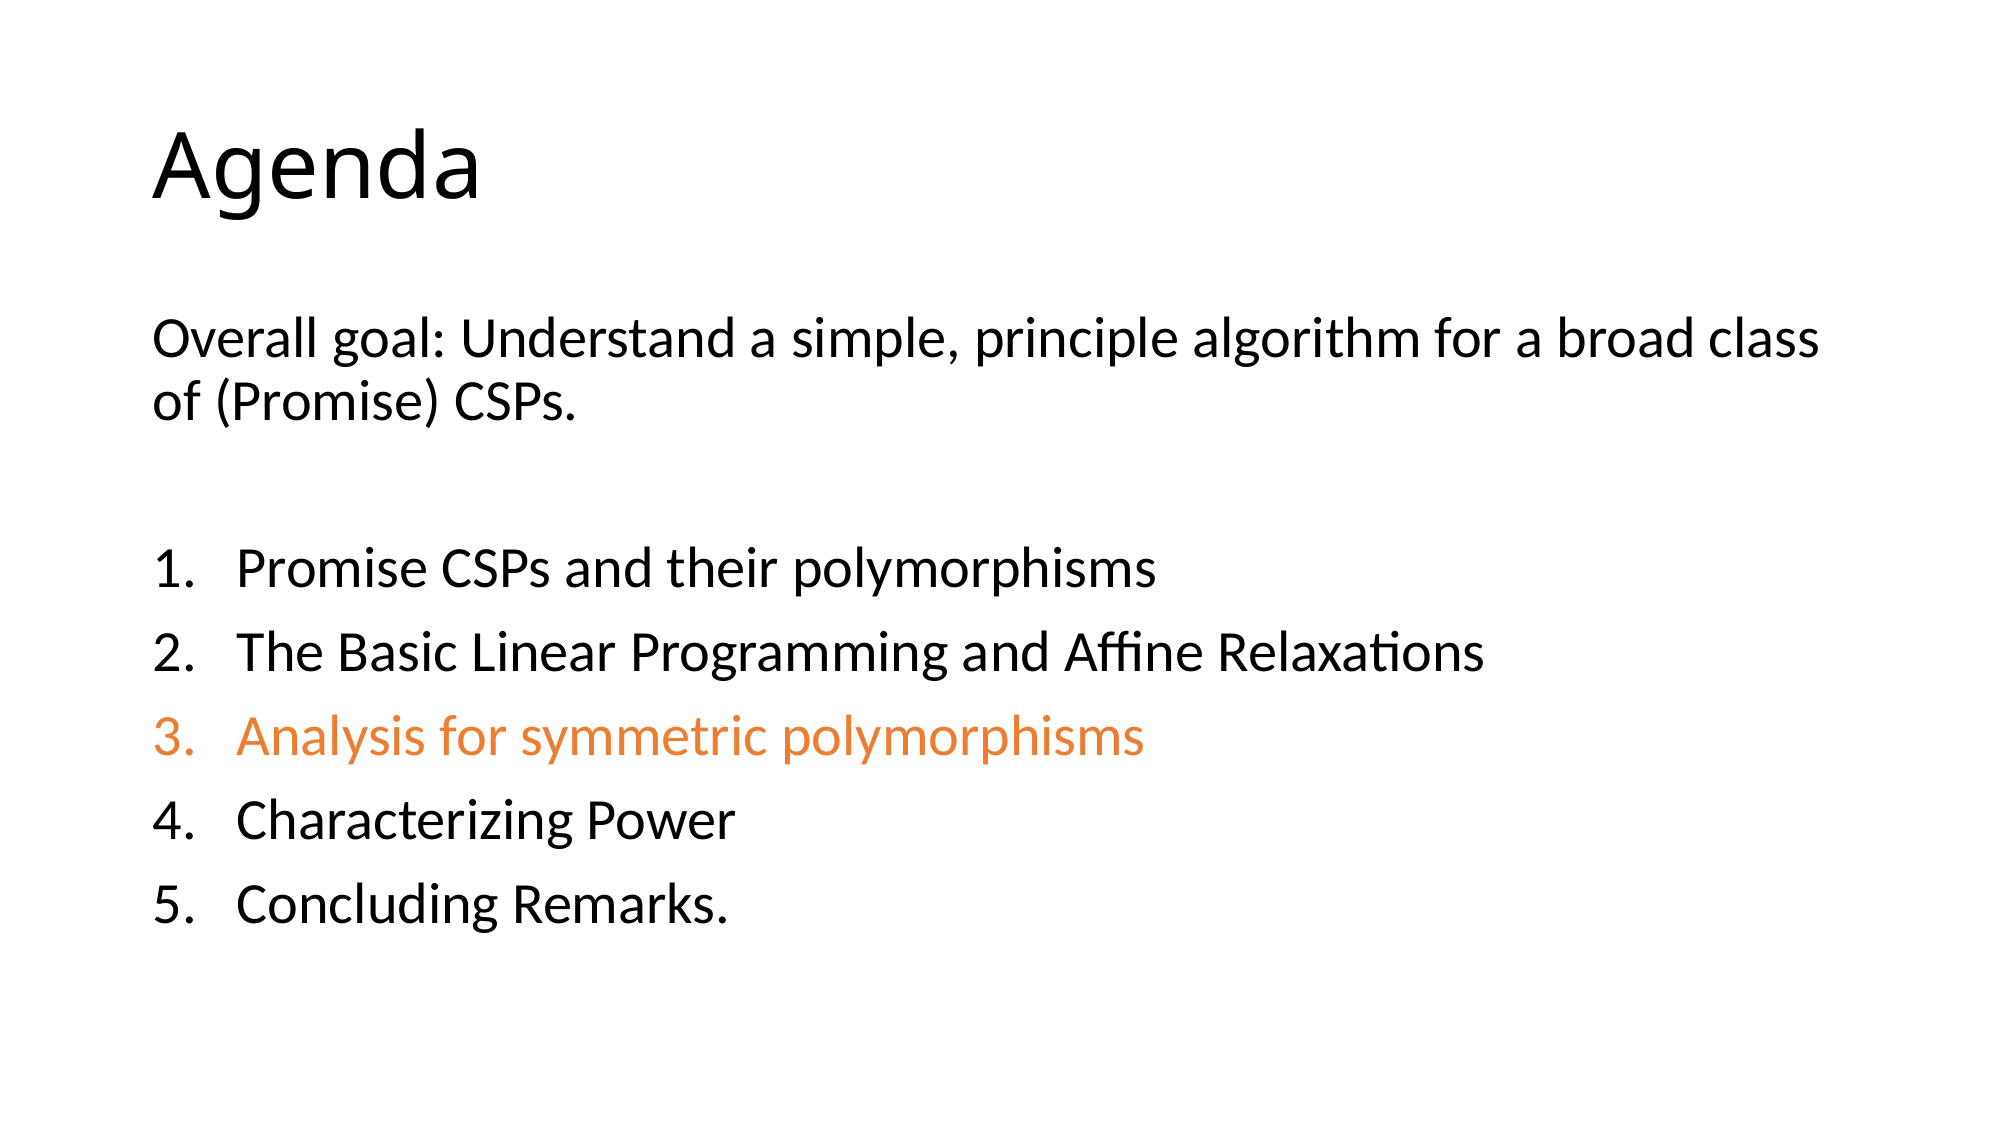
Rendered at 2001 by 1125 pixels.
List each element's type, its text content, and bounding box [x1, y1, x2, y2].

title Agenda [137, 59, 1863, 278]
list Overall goal: Understand a simple, principle algorithm for a broad class of (Promise) CSPs. Promise CSPs and their polymorphisms The Basic Linear Programming and Affine Relaxations Analysis for symmetric polymorphisms Characterizing Power Concluding Remarks. [137, 299, 1863, 1014]
